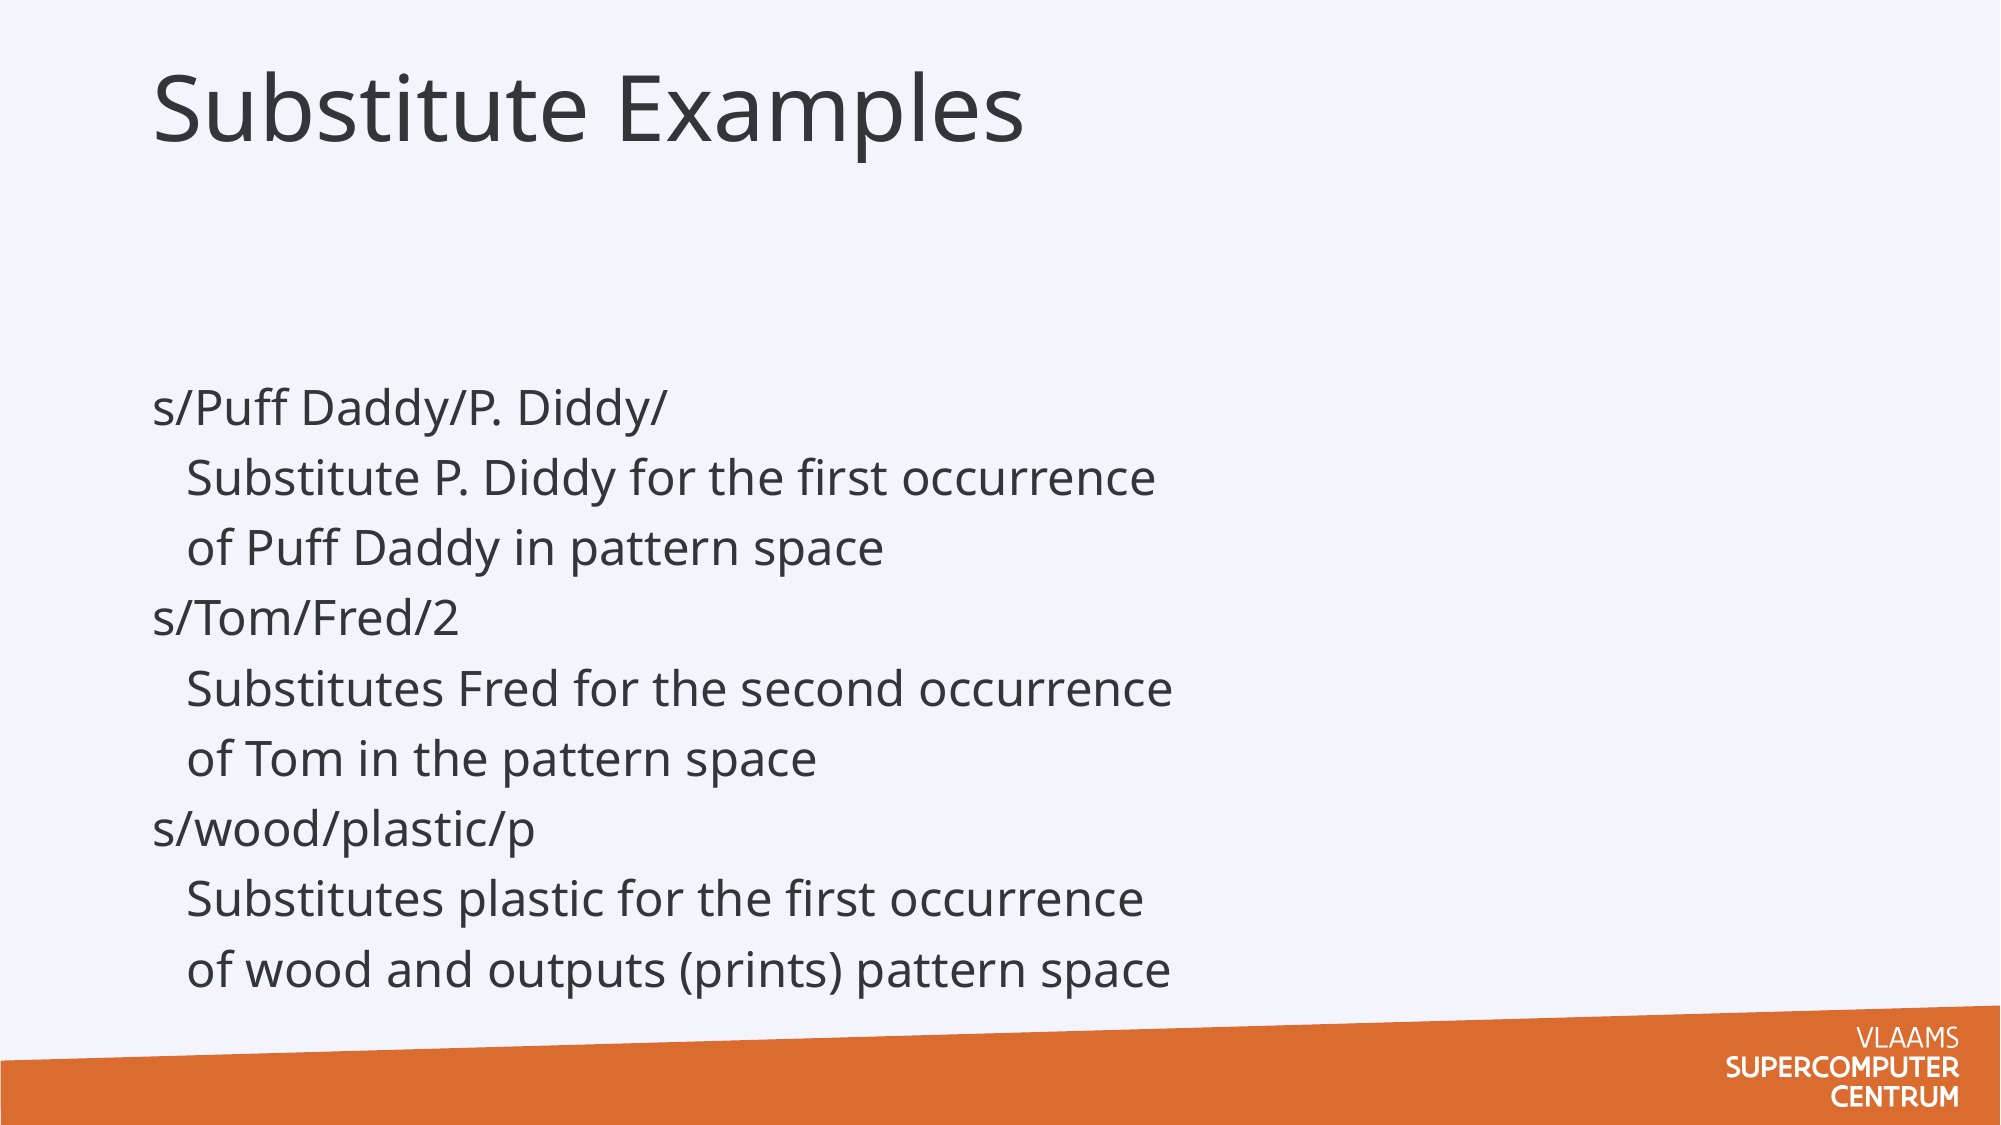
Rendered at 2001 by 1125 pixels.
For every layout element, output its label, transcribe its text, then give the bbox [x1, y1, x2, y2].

picture [1725, 1021, 1960, 1117]
title Substitute Examples [137, 3, 1863, 221]
list s/Puff Daddy/P. Diddy/ Substitute P. Diddy for the first occurrence of Puff Daddy in pattern space s/Tom/Fred/2 Substitutes Fred for the second occurrence of Tom in the pattern space s/wood/plastic/p Substitutes plastic for the first occurrence of wood and outputs (prints) pattern space [137, 299, 1863, 1014]
